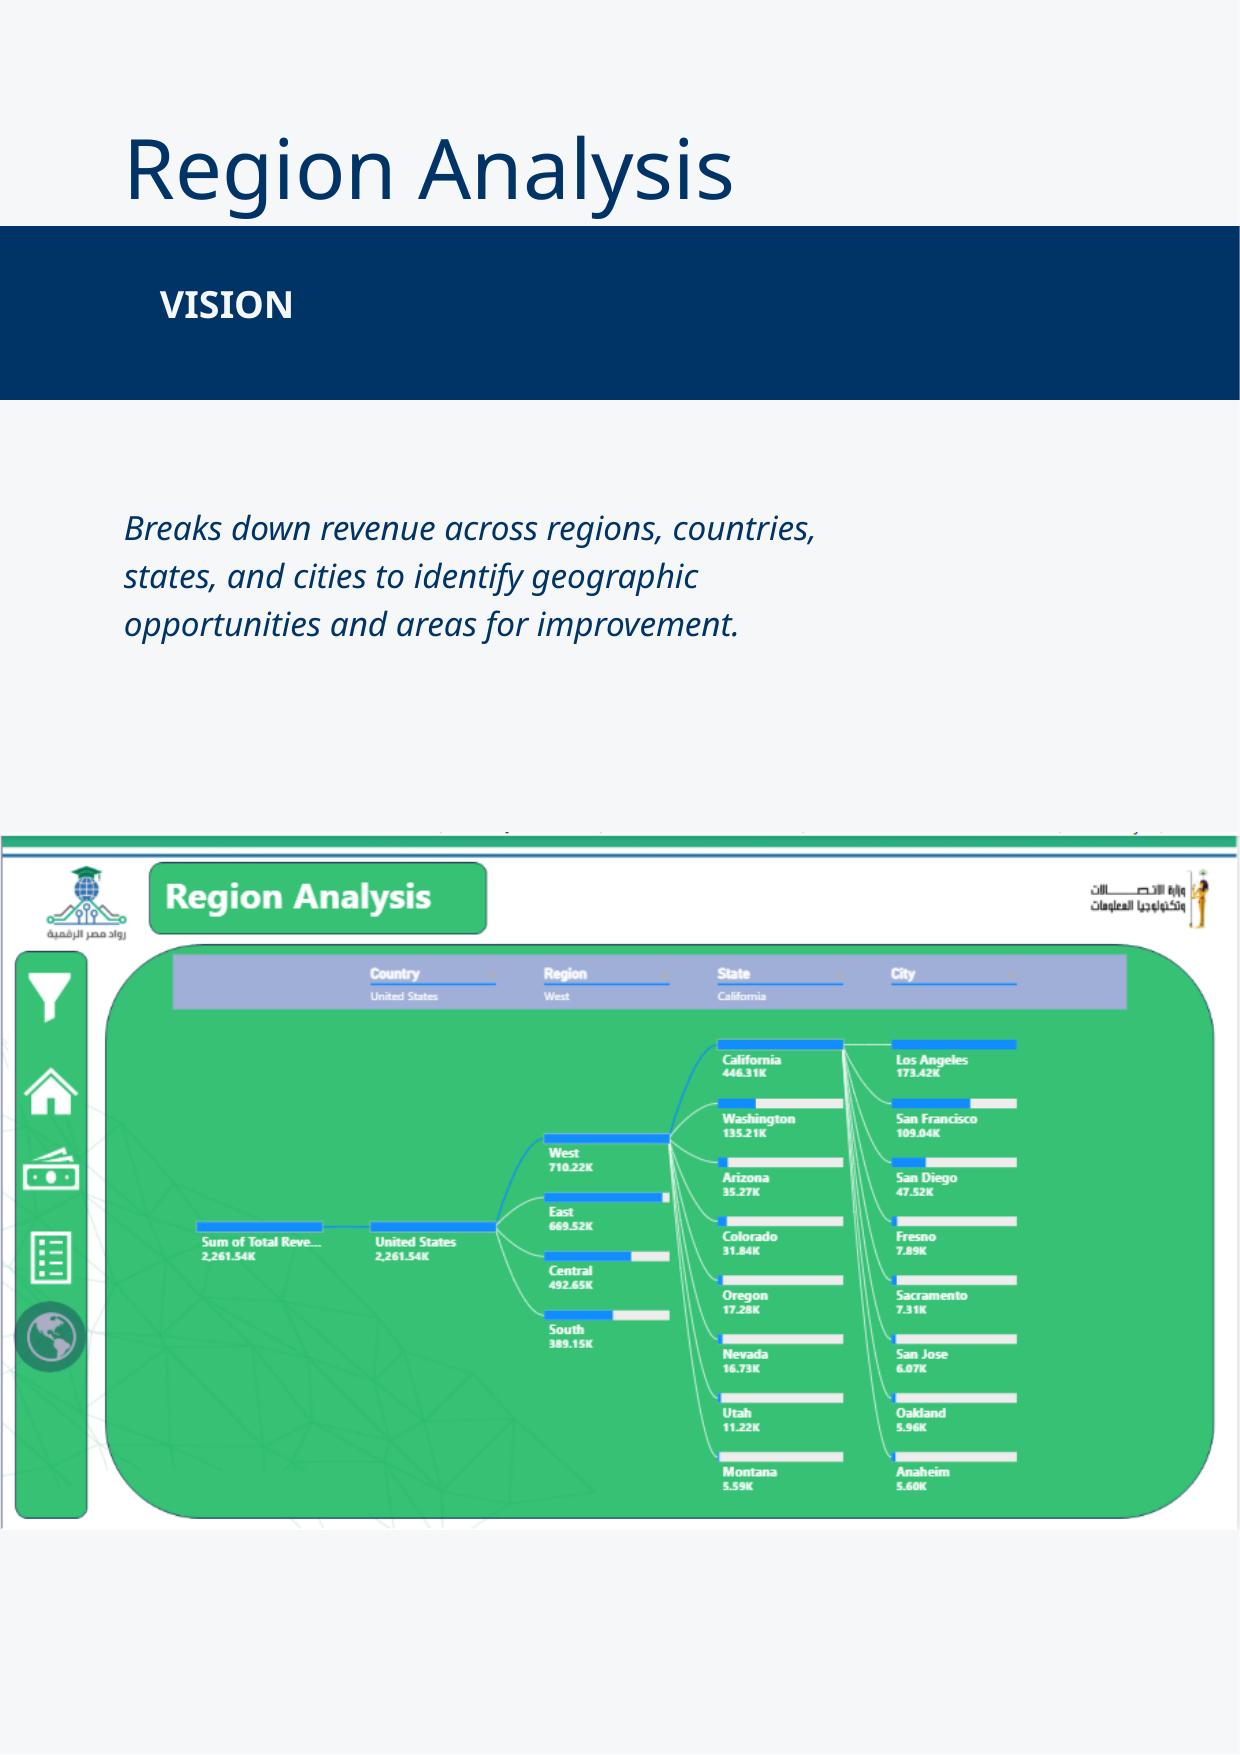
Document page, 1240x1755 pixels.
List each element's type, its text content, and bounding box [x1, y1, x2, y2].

text_box Region Analysis [123, 96, 1117, 209]
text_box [0, 210, 1240, 401]
picture [0, 832, 1240, 1530]
text_box Breaks down revenue across regions, countries, states, and cities to identify geographic opportunities and areas for improvement. [124, 499, 856, 643]
